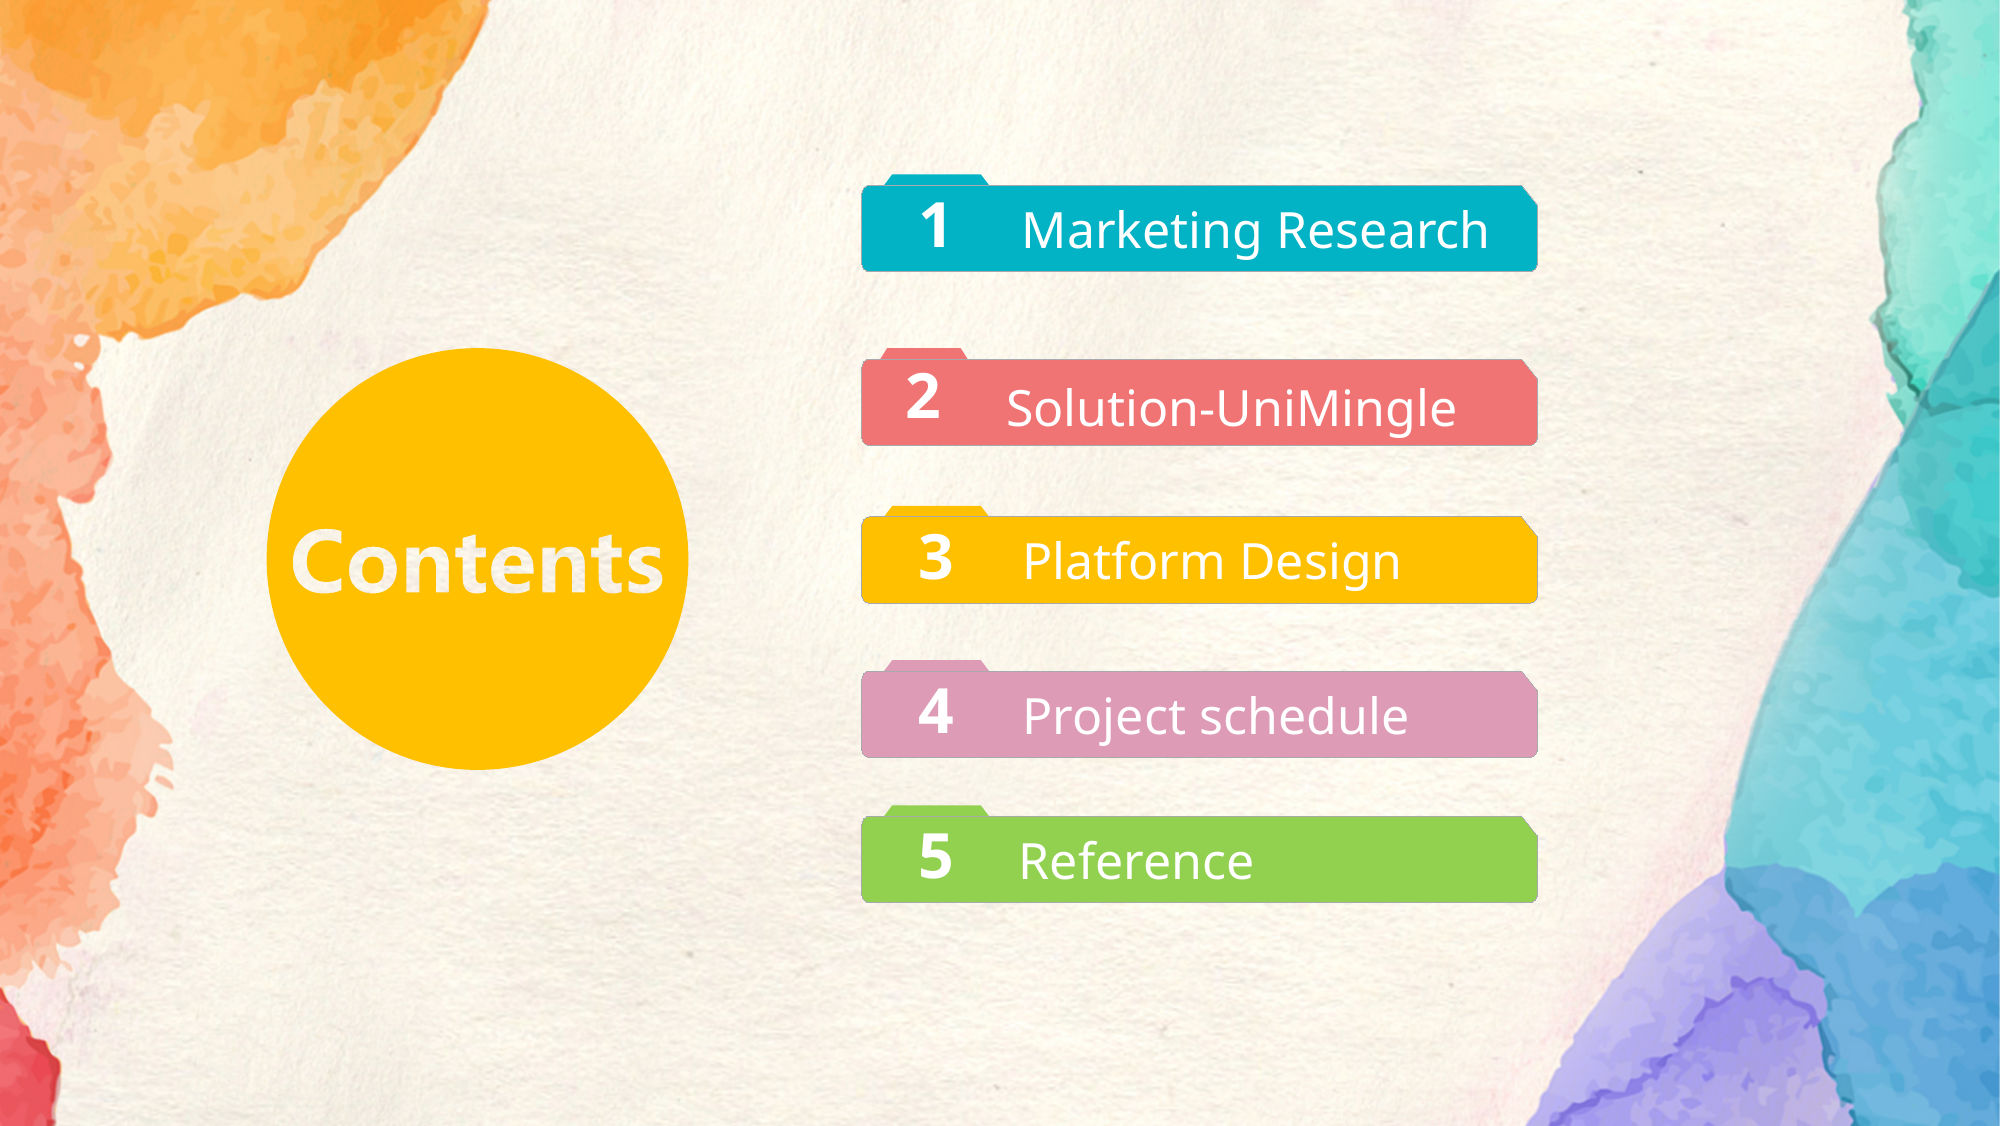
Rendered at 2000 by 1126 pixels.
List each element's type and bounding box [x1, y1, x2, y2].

text_box [861, 347, 1538, 446]
text_box [861, 805, 1538, 903]
text_box [861, 174, 1538, 272]
text_box [861, 505, 1538, 604]
picture [0, 0, 2000, 1126]
text_box [266, 348, 689, 770]
text_box [861, 659, 1538, 758]
